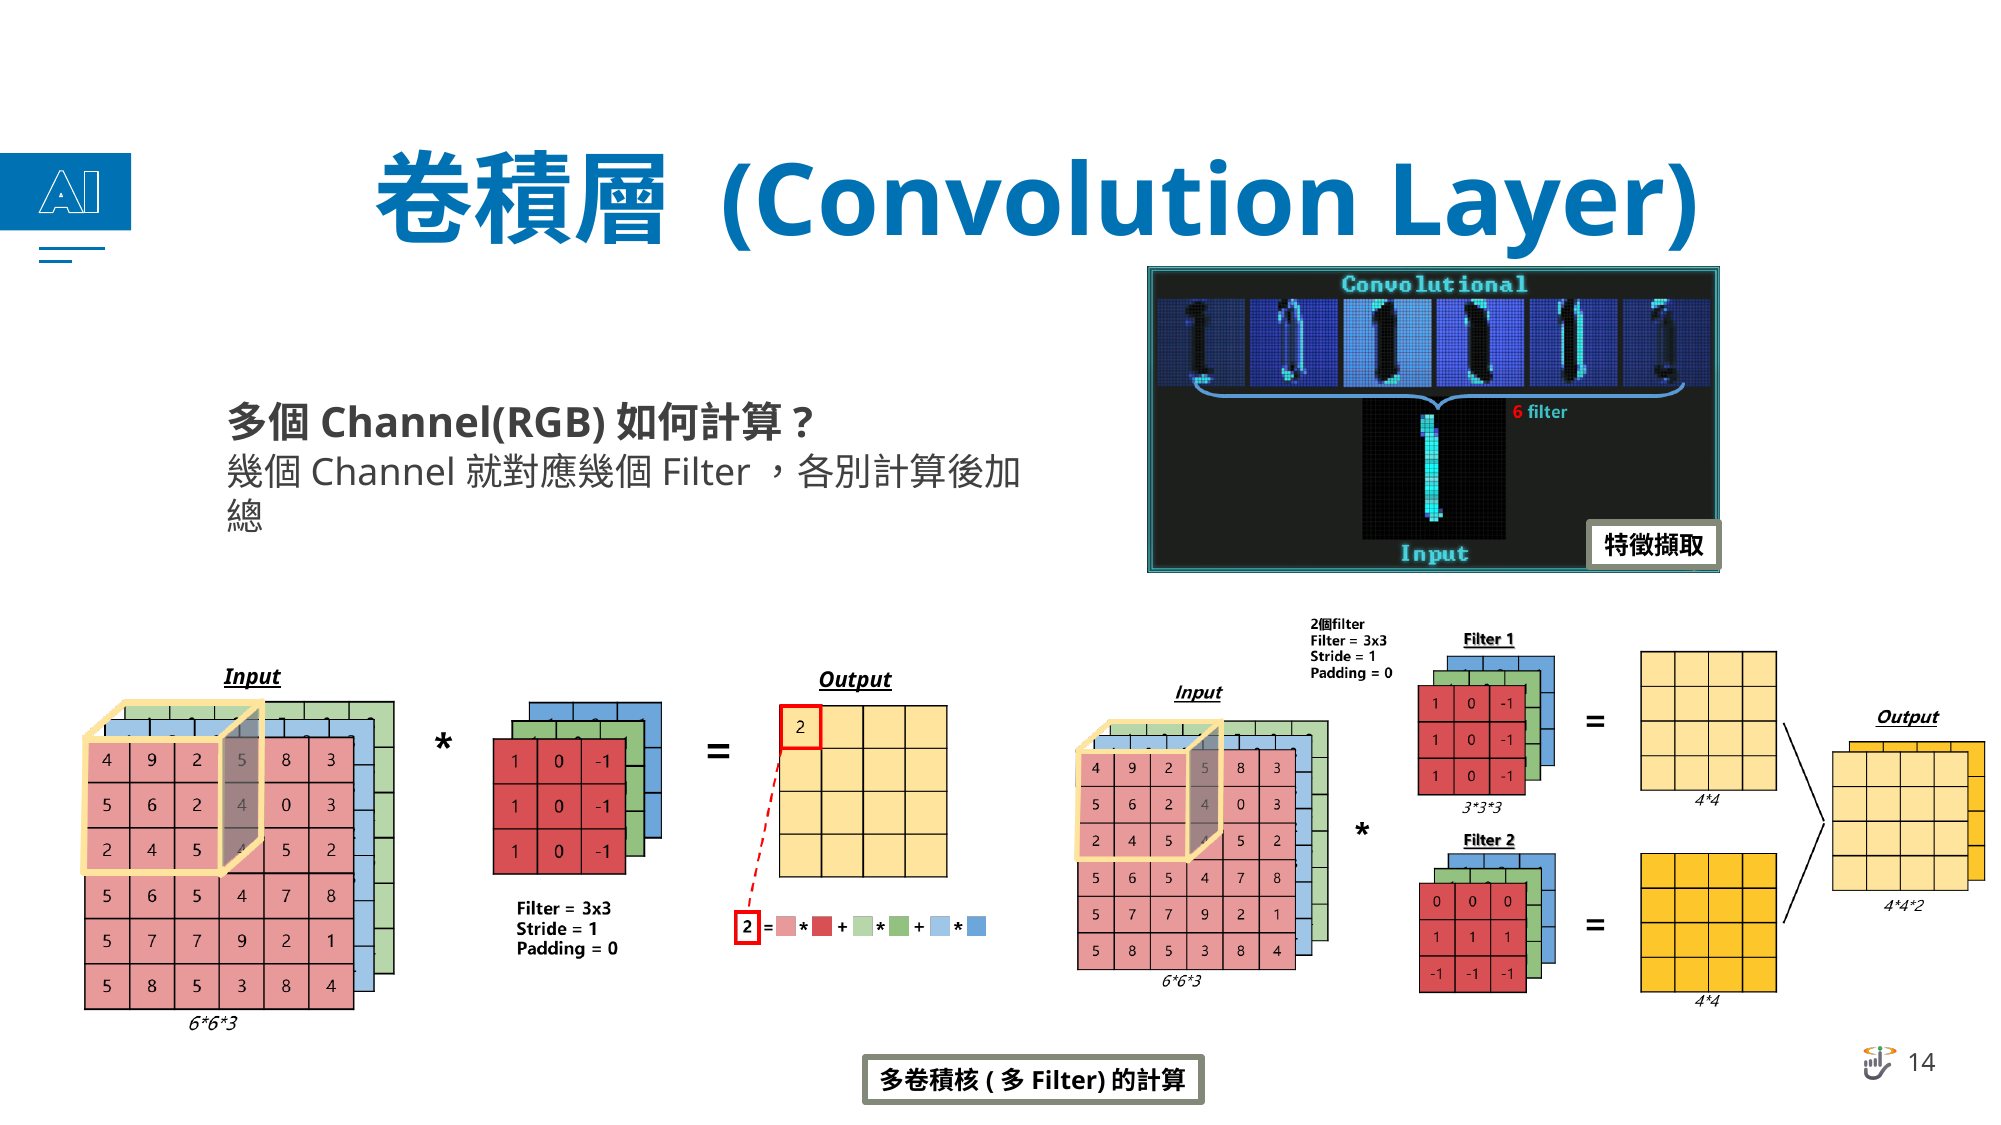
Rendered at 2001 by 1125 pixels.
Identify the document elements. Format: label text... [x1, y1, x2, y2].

text_box Input [209, 655, 353, 697]
picture [1863, 1046, 1871, 1080]
title 卷積層 (Convolution Layer) [212, 90, 1863, 316]
picture [80, 698, 986, 1045]
text_box Output [803, 658, 947, 698]
picture [1074, 611, 1986, 1019]
slide_number 14 [1871, 1033, 1972, 1093]
text_box 多卷積核(多Filter)的計算 [865, 1057, 1202, 1102]
picture [1147, 266, 1720, 573]
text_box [211, 388, 1050, 547]
